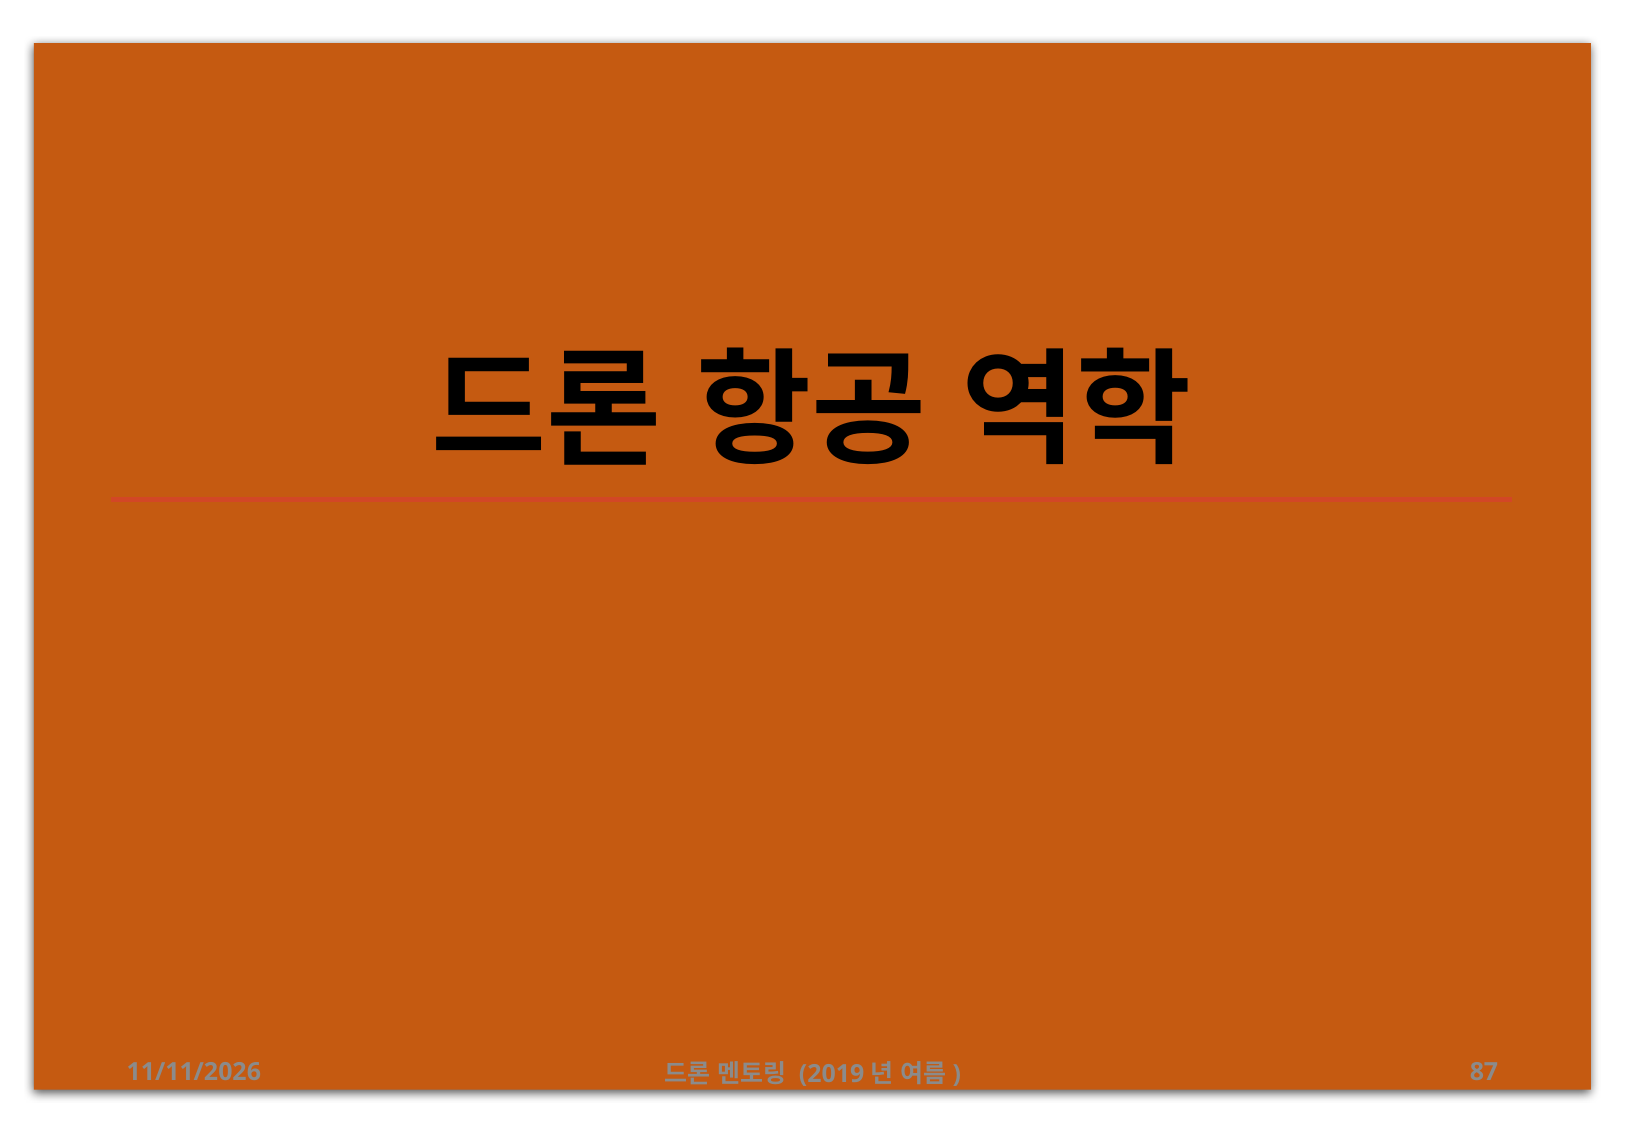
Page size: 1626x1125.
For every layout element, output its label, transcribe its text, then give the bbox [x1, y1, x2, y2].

footer 드론 멘토링 (2019년 여름) [538, 1042, 1087, 1103]
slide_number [111, 1042, 303, 1103]
slide_number 87 [1433, 1042, 1514, 1103]
title 드론 항공 역학 [110, 325, 1513, 500]
